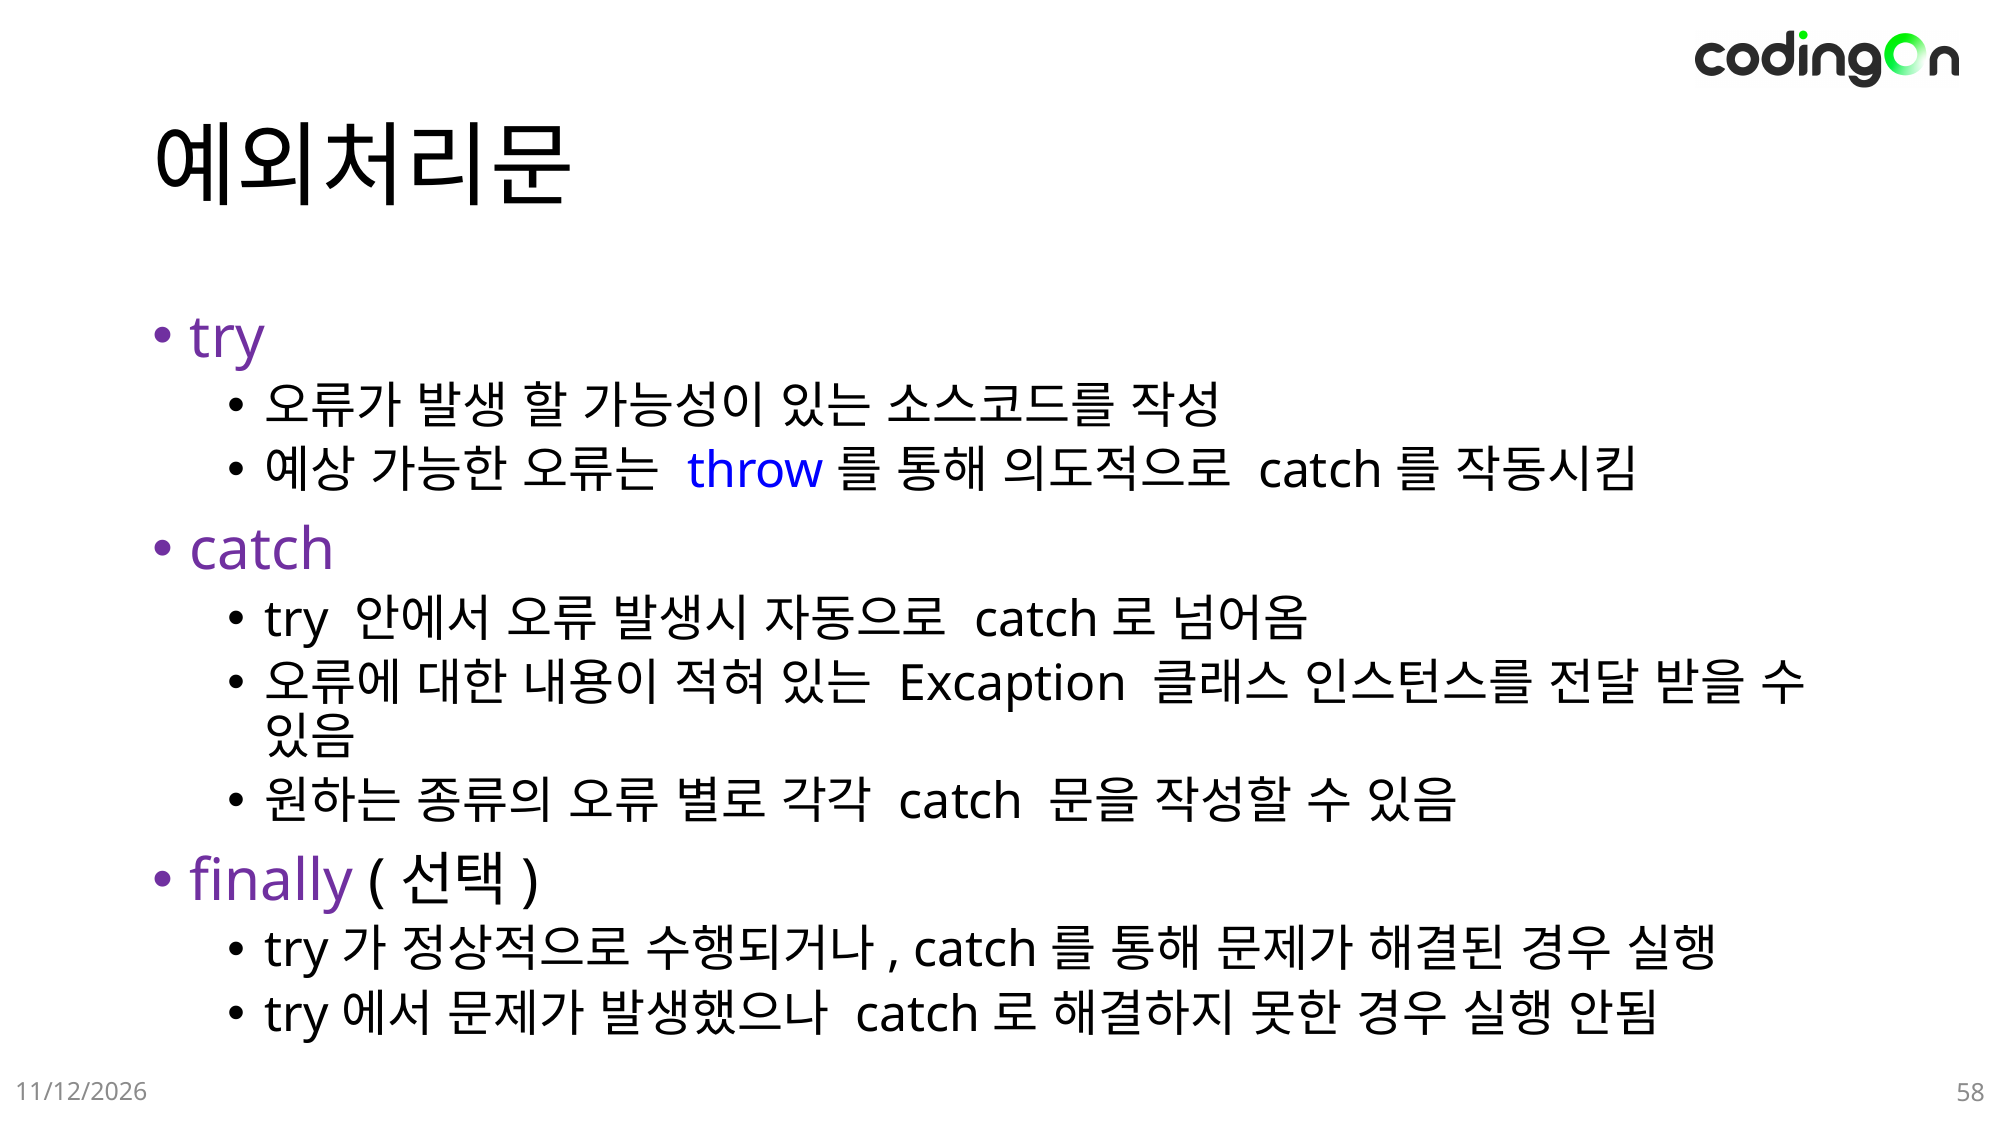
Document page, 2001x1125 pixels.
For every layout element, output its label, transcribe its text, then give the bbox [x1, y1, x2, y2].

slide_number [0, 1062, 450, 1123]
list try 오류가 발생 할 가능성이 있는 소스코드를 작성 예상 가능한 오류는 throw를 통해 의도적으로 catch를 작동시킴 catch try 안에서 오류 발생시 자동으로 catch로 넘어옴 오류에 대한 내용이 적혀 있는 Excaption 클래스 인스턴스를 전달 받을 수 있음 원하는 종류의 오류 별로 각각 catch 문을 작성할 수 있음 finally (선택) try가 정상적으로 수행되거나, catch를 통해 문제가 해결된 경우 실행 try에서 문제가 발생했으나 catch로 해결하지 못한 경우 실행 안됨 [137, 299, 1863, 1014]
title 예외처리문 [137, 59, 1863, 278]
slide_number 58 [1550, 1063, 2000, 1124]
picture [1695, 30, 1959, 88]
